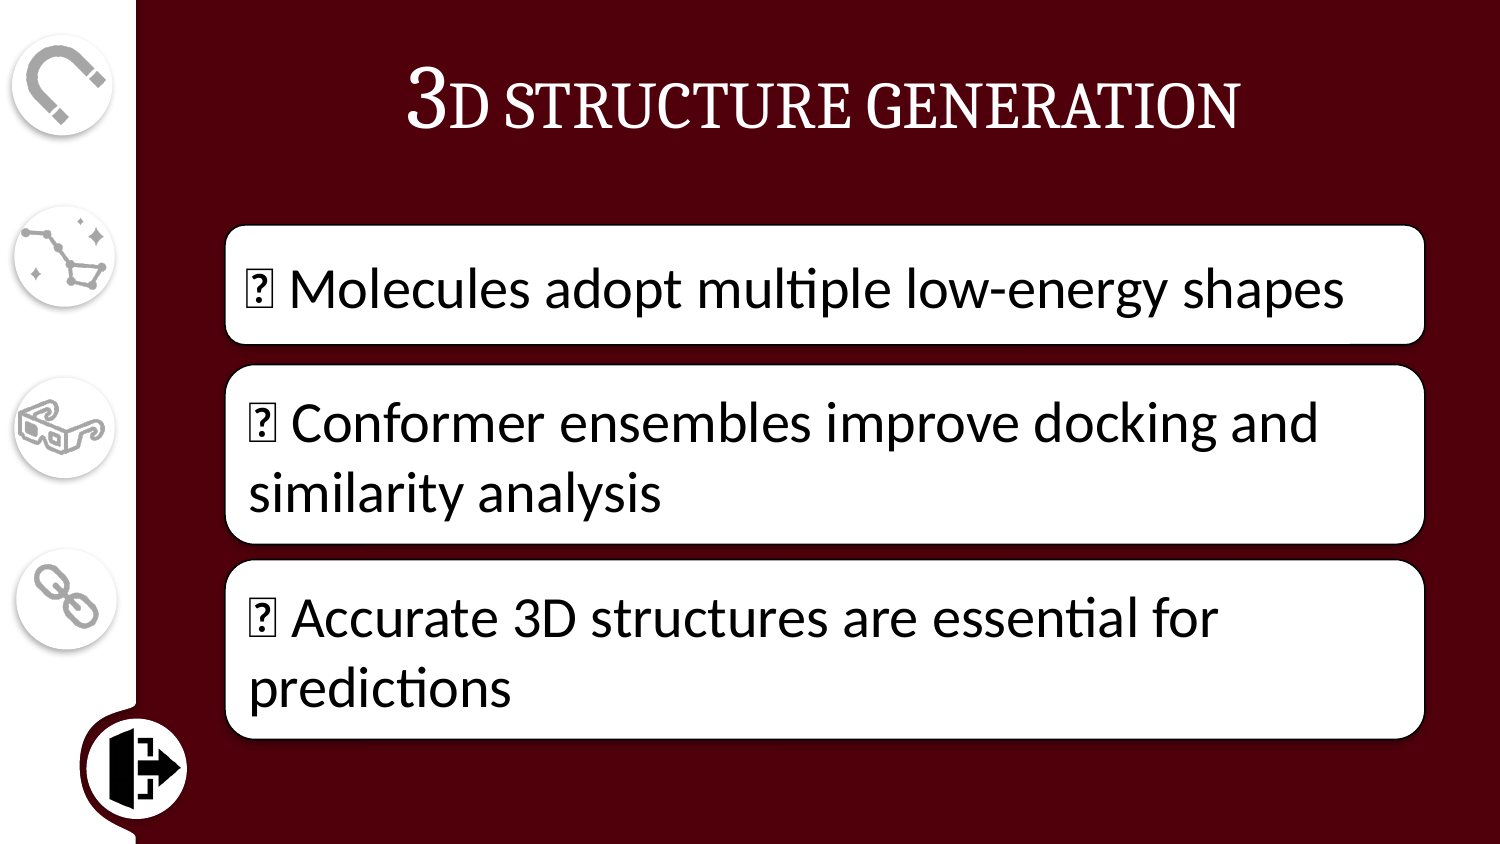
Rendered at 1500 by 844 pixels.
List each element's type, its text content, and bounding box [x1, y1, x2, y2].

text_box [14, 206, 115, 307]
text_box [16, 548, 117, 650]
text_box 3D STRUCTURE GENERATION [391, 29, 1259, 155]
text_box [11, 34, 113, 136]
text_box [0, 0, 137, 844]
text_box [14, 377, 115, 479]
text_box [86, 718, 189, 820]
text_box 💡 Conformer ensembles improve docking and similarity analysis [224, 363, 1426, 546]
text_box 🔄 Molecules adopt multiple low-energy shapes [224, 224, 1426, 346]
text_box 🧬 Accurate 3D structures are essential for predictions [224, 558, 1426, 741]
